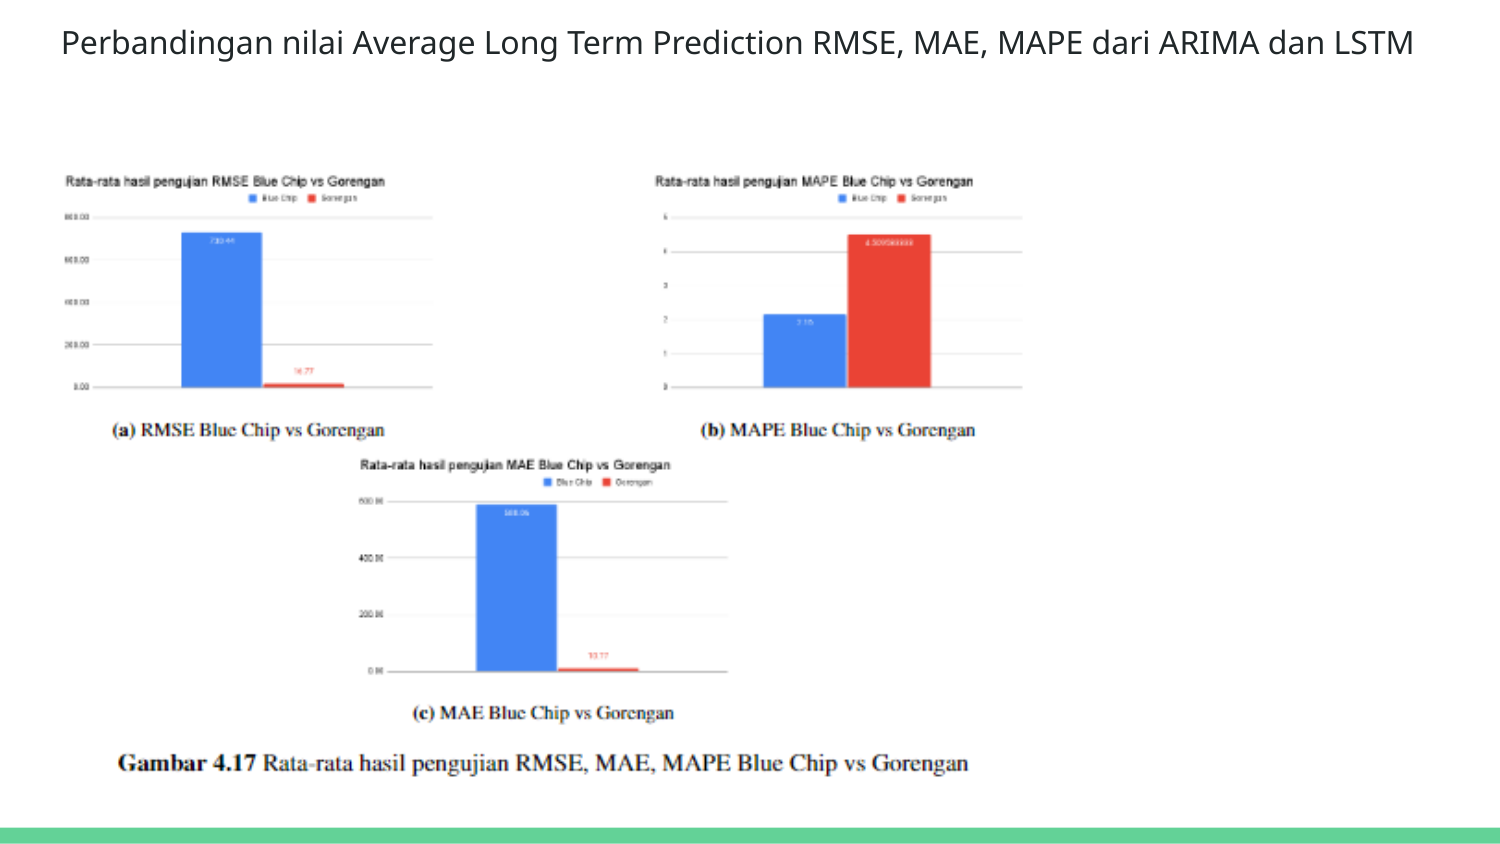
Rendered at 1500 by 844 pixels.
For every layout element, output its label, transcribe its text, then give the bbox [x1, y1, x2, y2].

title Perbandingan nilai Average Long Term Prediction RMSE, MAE, MAPE dari ARIMA dan LSTM [45, 7, 1444, 102]
picture [45, 161, 1047, 800]
